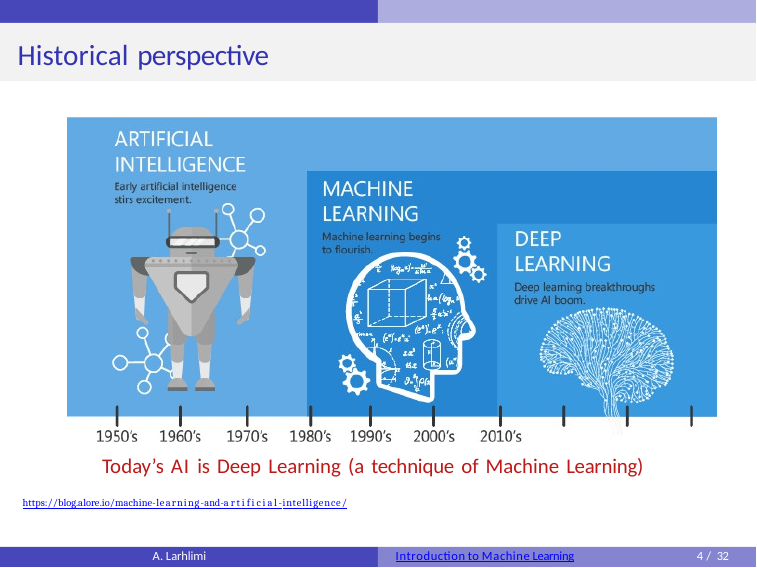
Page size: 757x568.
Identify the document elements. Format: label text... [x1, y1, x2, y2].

picture [66, 117, 718, 442]
title Historical perspective [15, 33, 434, 131]
text_box Today’s AI is Deep Learning (a technique of Machine Learning) https://blog.alore.io/machine-learning-and-artificial-intelligence/ [20, 450, 657, 509]
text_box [0, 546, 757, 568]
